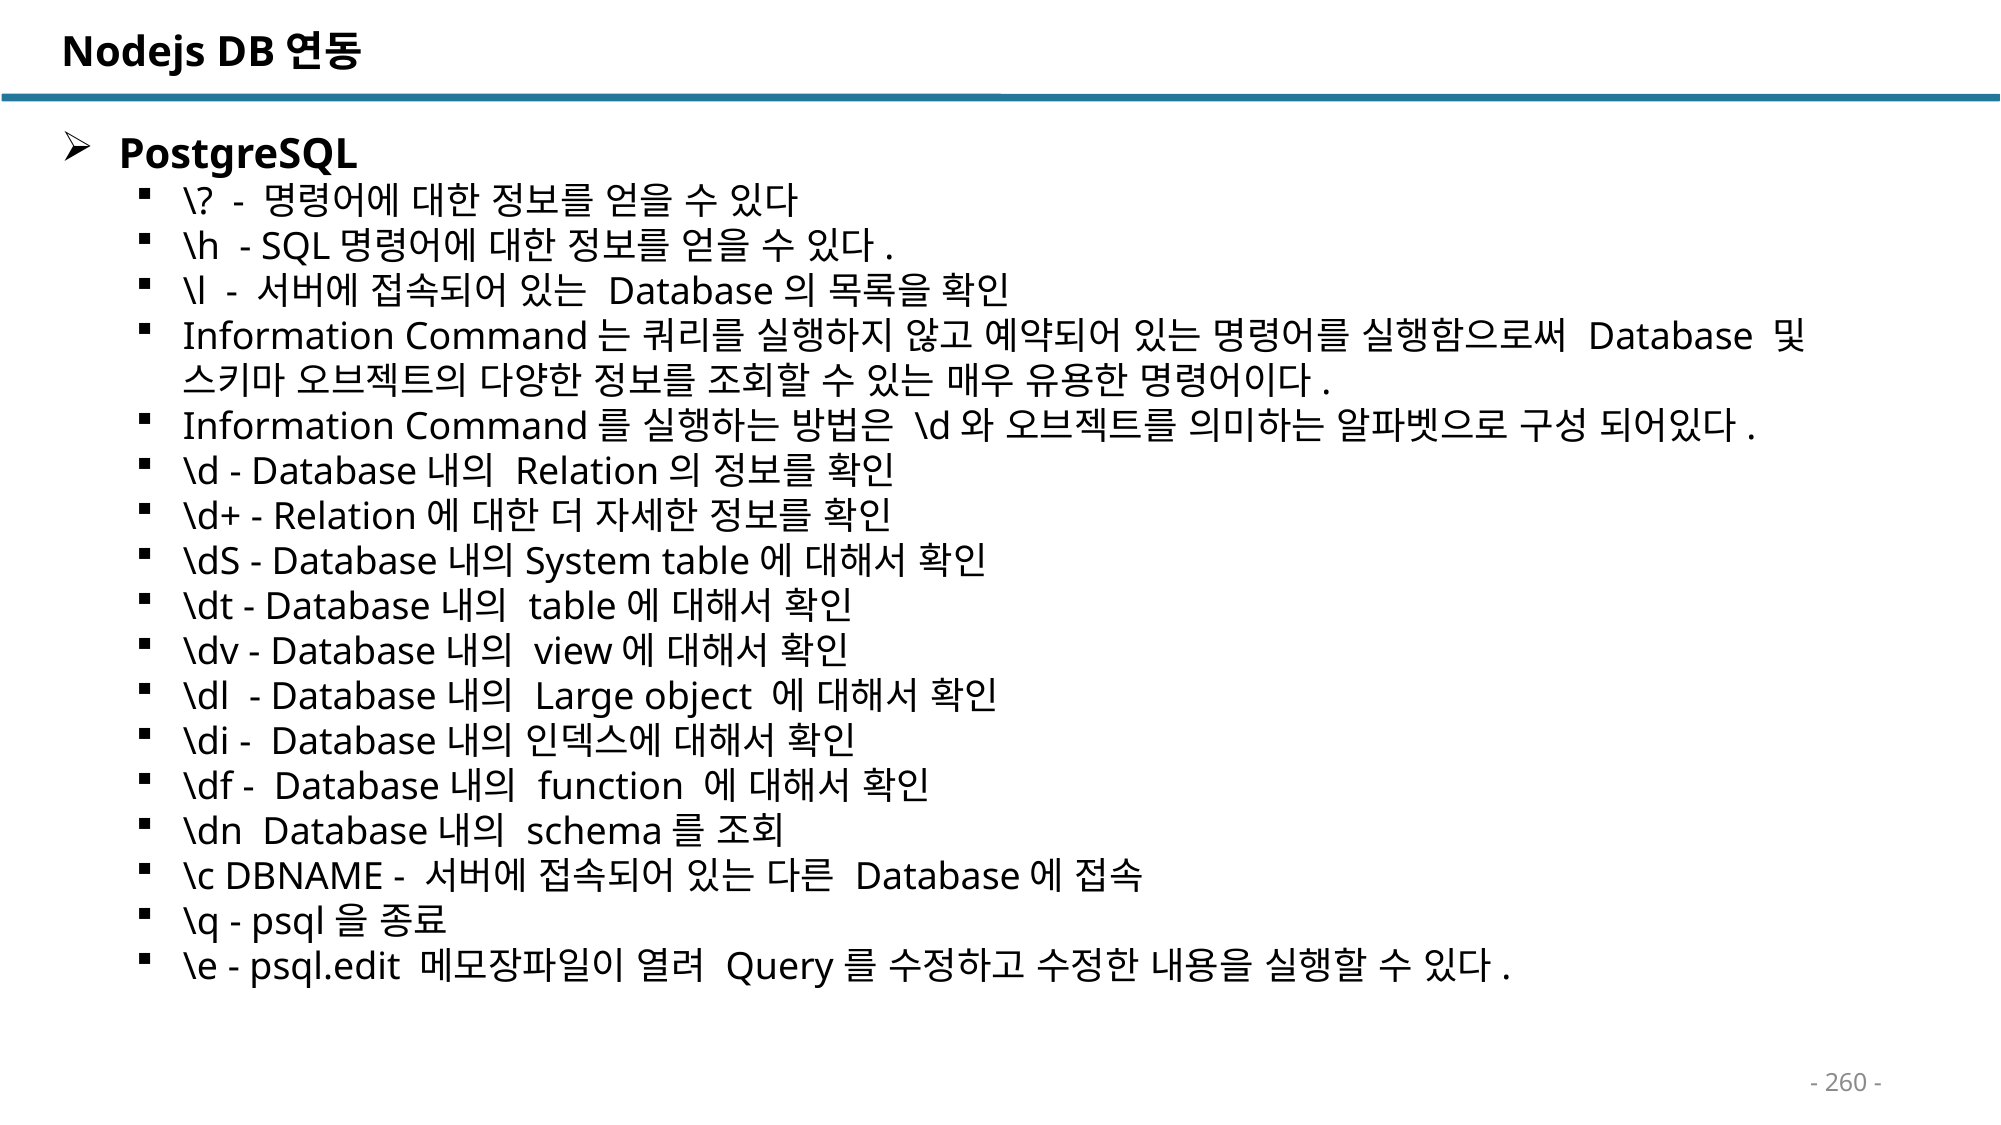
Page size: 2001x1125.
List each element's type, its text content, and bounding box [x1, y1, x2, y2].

slide_number - 260 - [1731, 1061, 1968, 1105]
text_box PostgreSQL \? - 명령어에 대한 정보를 얻을 수 있다 \h - SQL명령어에 대한 정보를 얻을 수 있다. \l - 서버에 접속되어 있는 Database의 목록을 확인 Information Command는 쿼리를 실행하지 않고 예약되어 있는 명령어를 실행함으로써 Database 및 스키마 오브젝트의 다양한 정보를 조회할 수 있는 매우 유용한 명령어이다. Information Command를 실행하는 방법은 \d와 오브젝트를 의미하는 알파벳으로 구성 되어있다. \d - Database내의 Relation의 정보를 확인 \d+ - Relation에 대한 더 자세한 정보를 확인 \dS - Database내의System table에 대해서 확인 \dt - Database내의 table에 대해서 확인 \dv - Database내의 view에 대해서 확인 \dl - Database내의 Large object 에 대해서 확인 \di - Database내의 인덱스에 대해서 확인 \df - Database내의 function 에 대해서 확인 \dn Database내의 schema를 조회 \c DBNAME - 서버에 접속되어 있는 다른 Database에 접속 \q - psql을 종료 \e - psql.edit 메모장파일이 열려 Query를 수정하고 수정한 내용을 실행할 수 있다. [46, 119, 1866, 994]
text_box Nodejs DB연동 [46, 23, 1232, 95]
